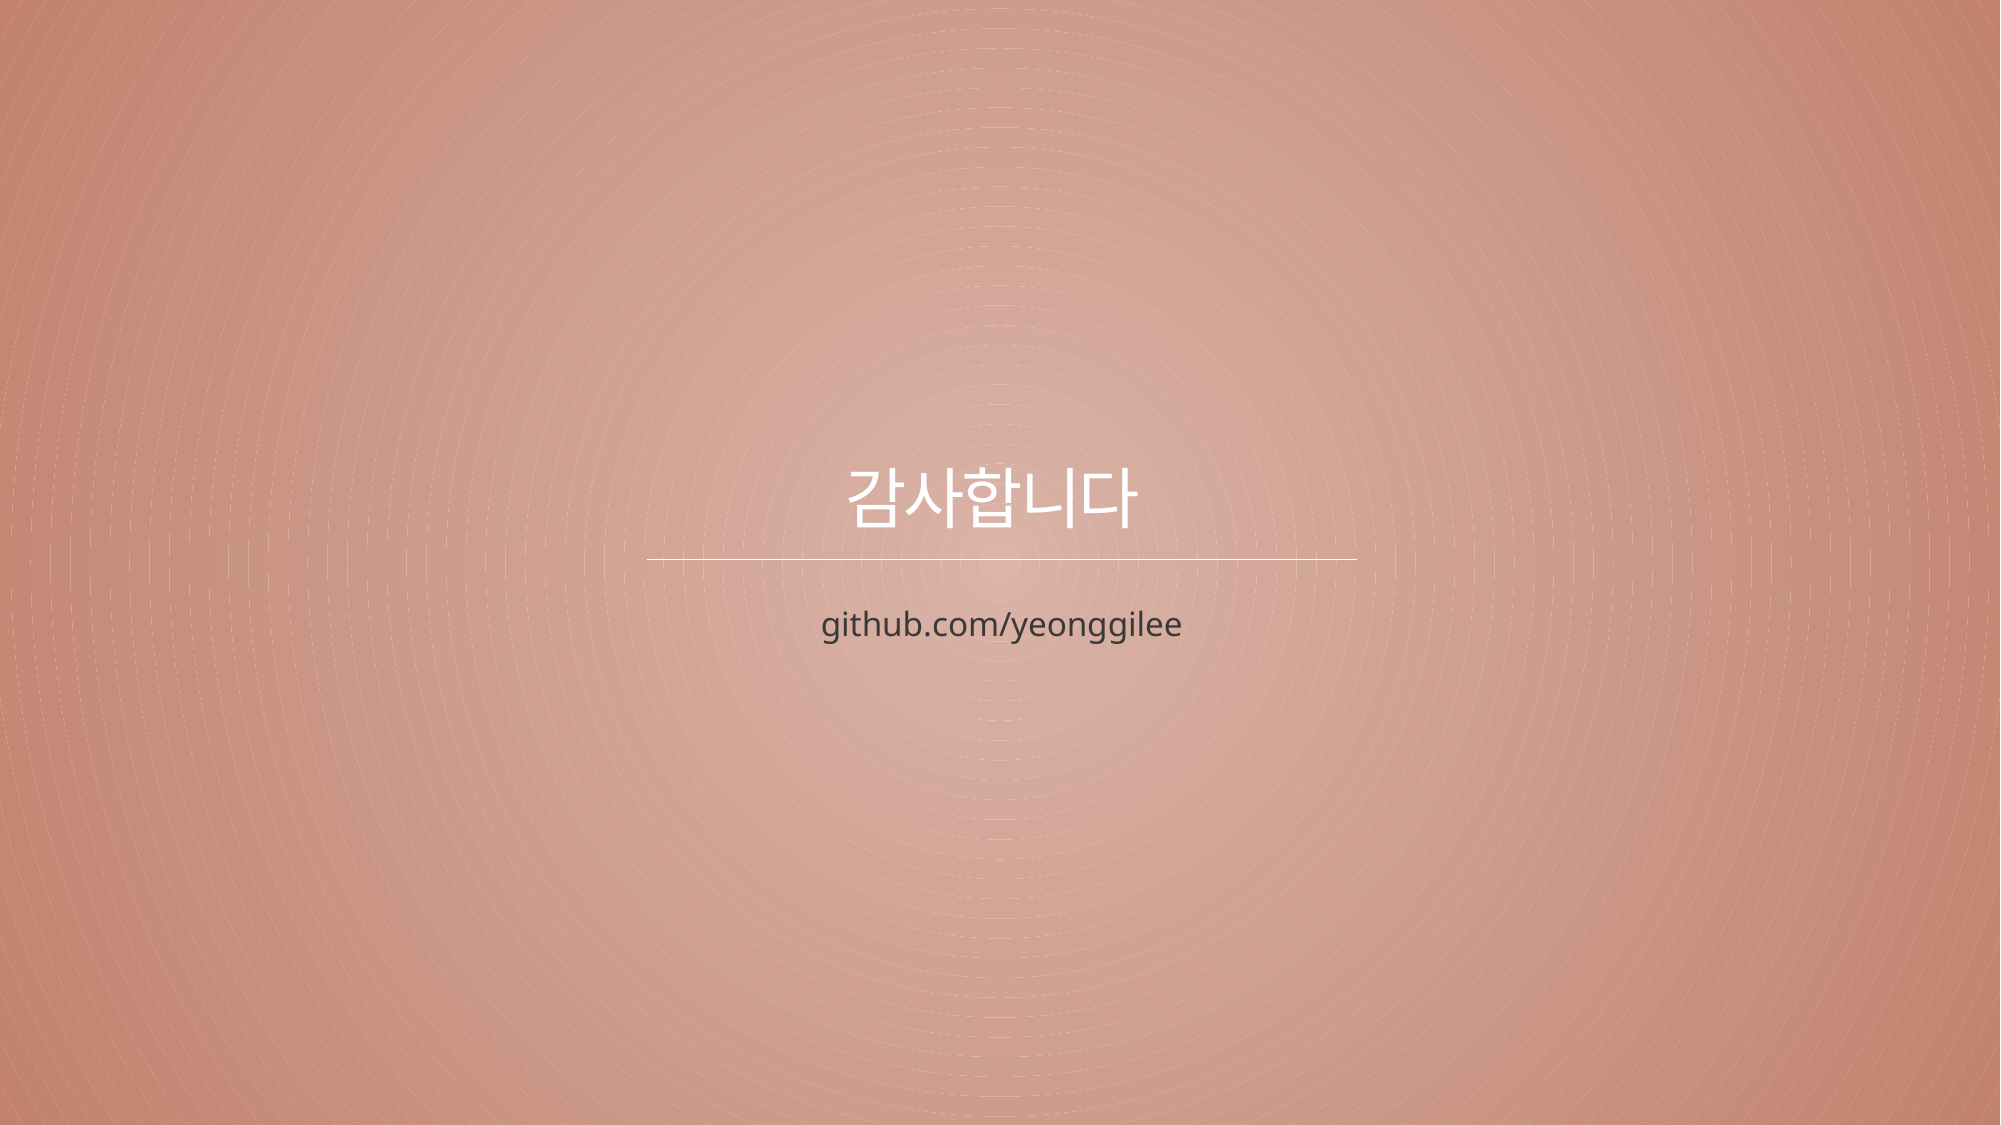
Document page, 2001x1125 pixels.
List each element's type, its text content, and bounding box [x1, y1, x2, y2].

text_box 감사합니다 [830, 449, 1155, 545]
text_box github.com/yeonggilee [805, 575, 1198, 651]
